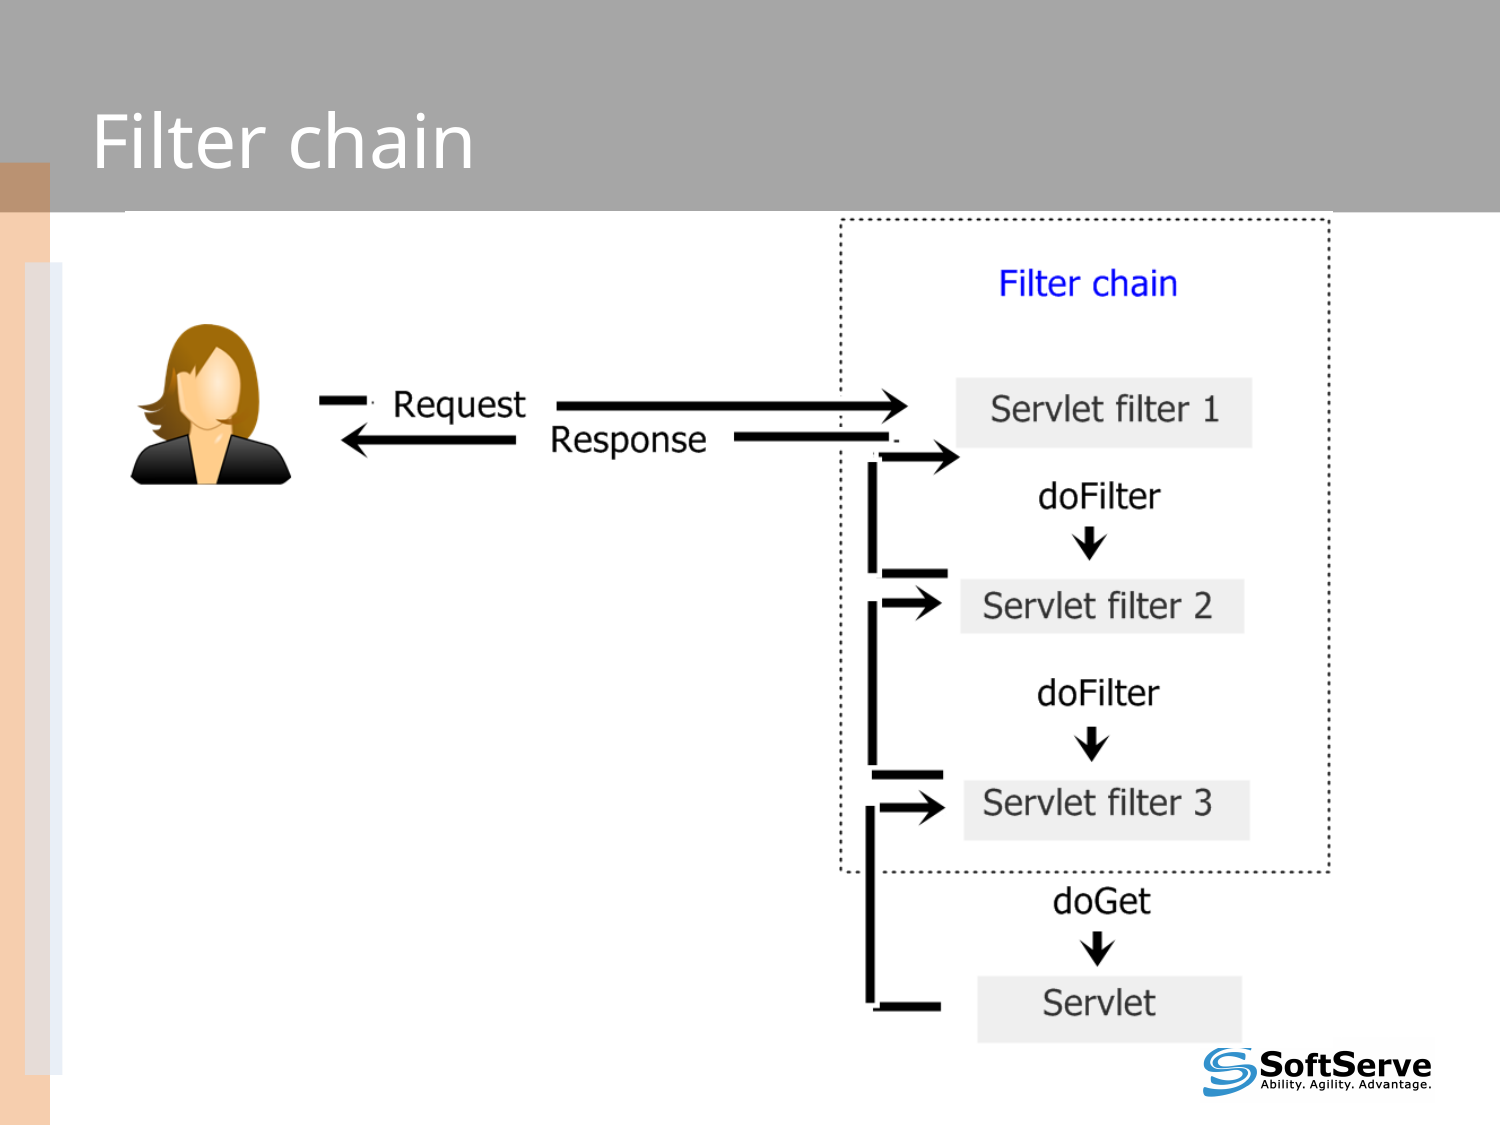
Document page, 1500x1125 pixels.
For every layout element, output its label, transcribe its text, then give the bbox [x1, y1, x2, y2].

title Filter chain [75, 45, 1425, 233]
picture [124, 211, 1435, 1103]
